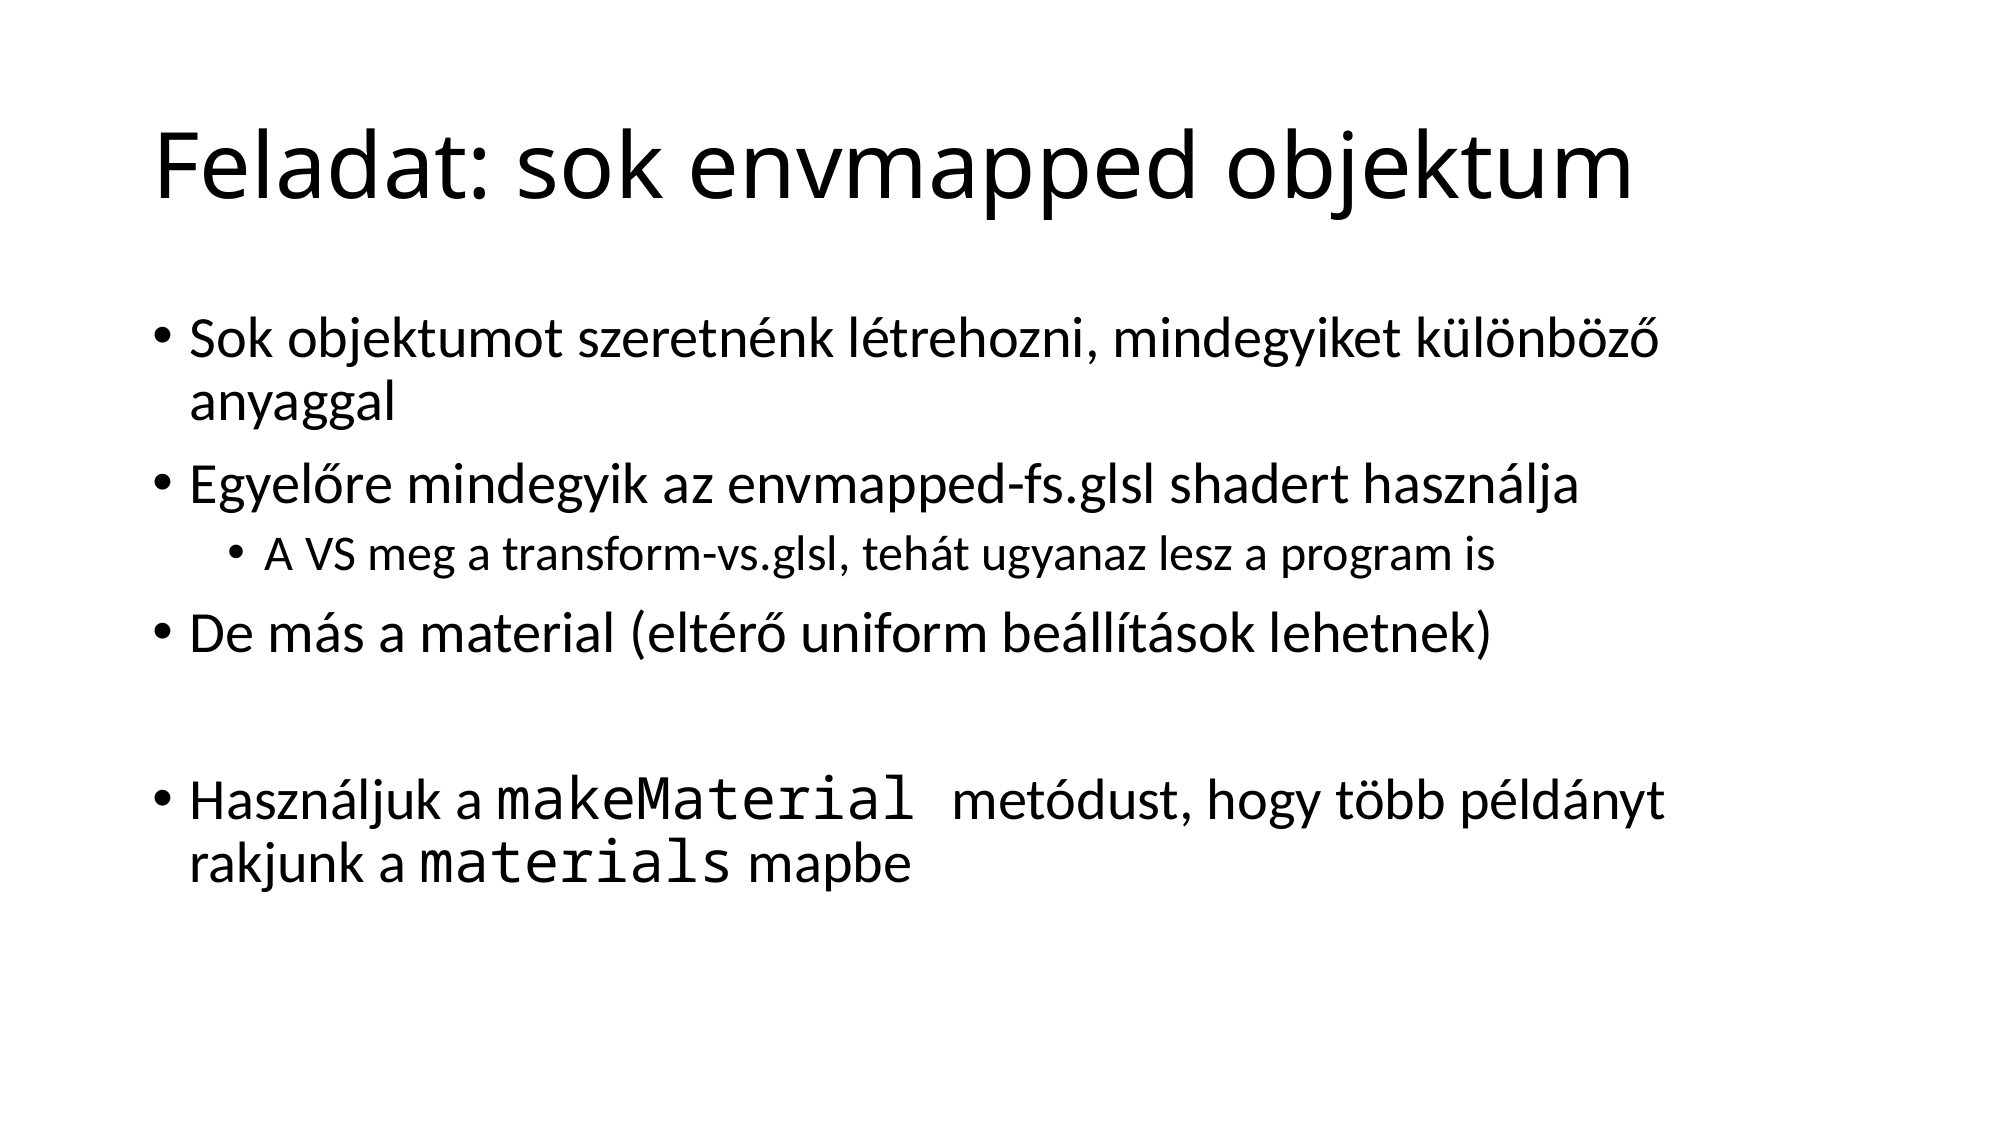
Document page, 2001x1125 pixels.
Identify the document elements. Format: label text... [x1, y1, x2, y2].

list Sok objektumot szeretnénk létrehozni, mindegyiket különböző anyaggal Egyelőre mindegyik az envmapped-fs.glsl shadert használja A VS meg a transform-vs.glsl, tehát ugyanaz lesz a program is De más a material (eltérő uniform beállítások lehetnek) Használjuk a makeMaterial metódust, hogy több példányt rakjunk a materials mapbe [137, 299, 1863, 1014]
title Feladat: sok envmapped objektum [137, 59, 1863, 278]
